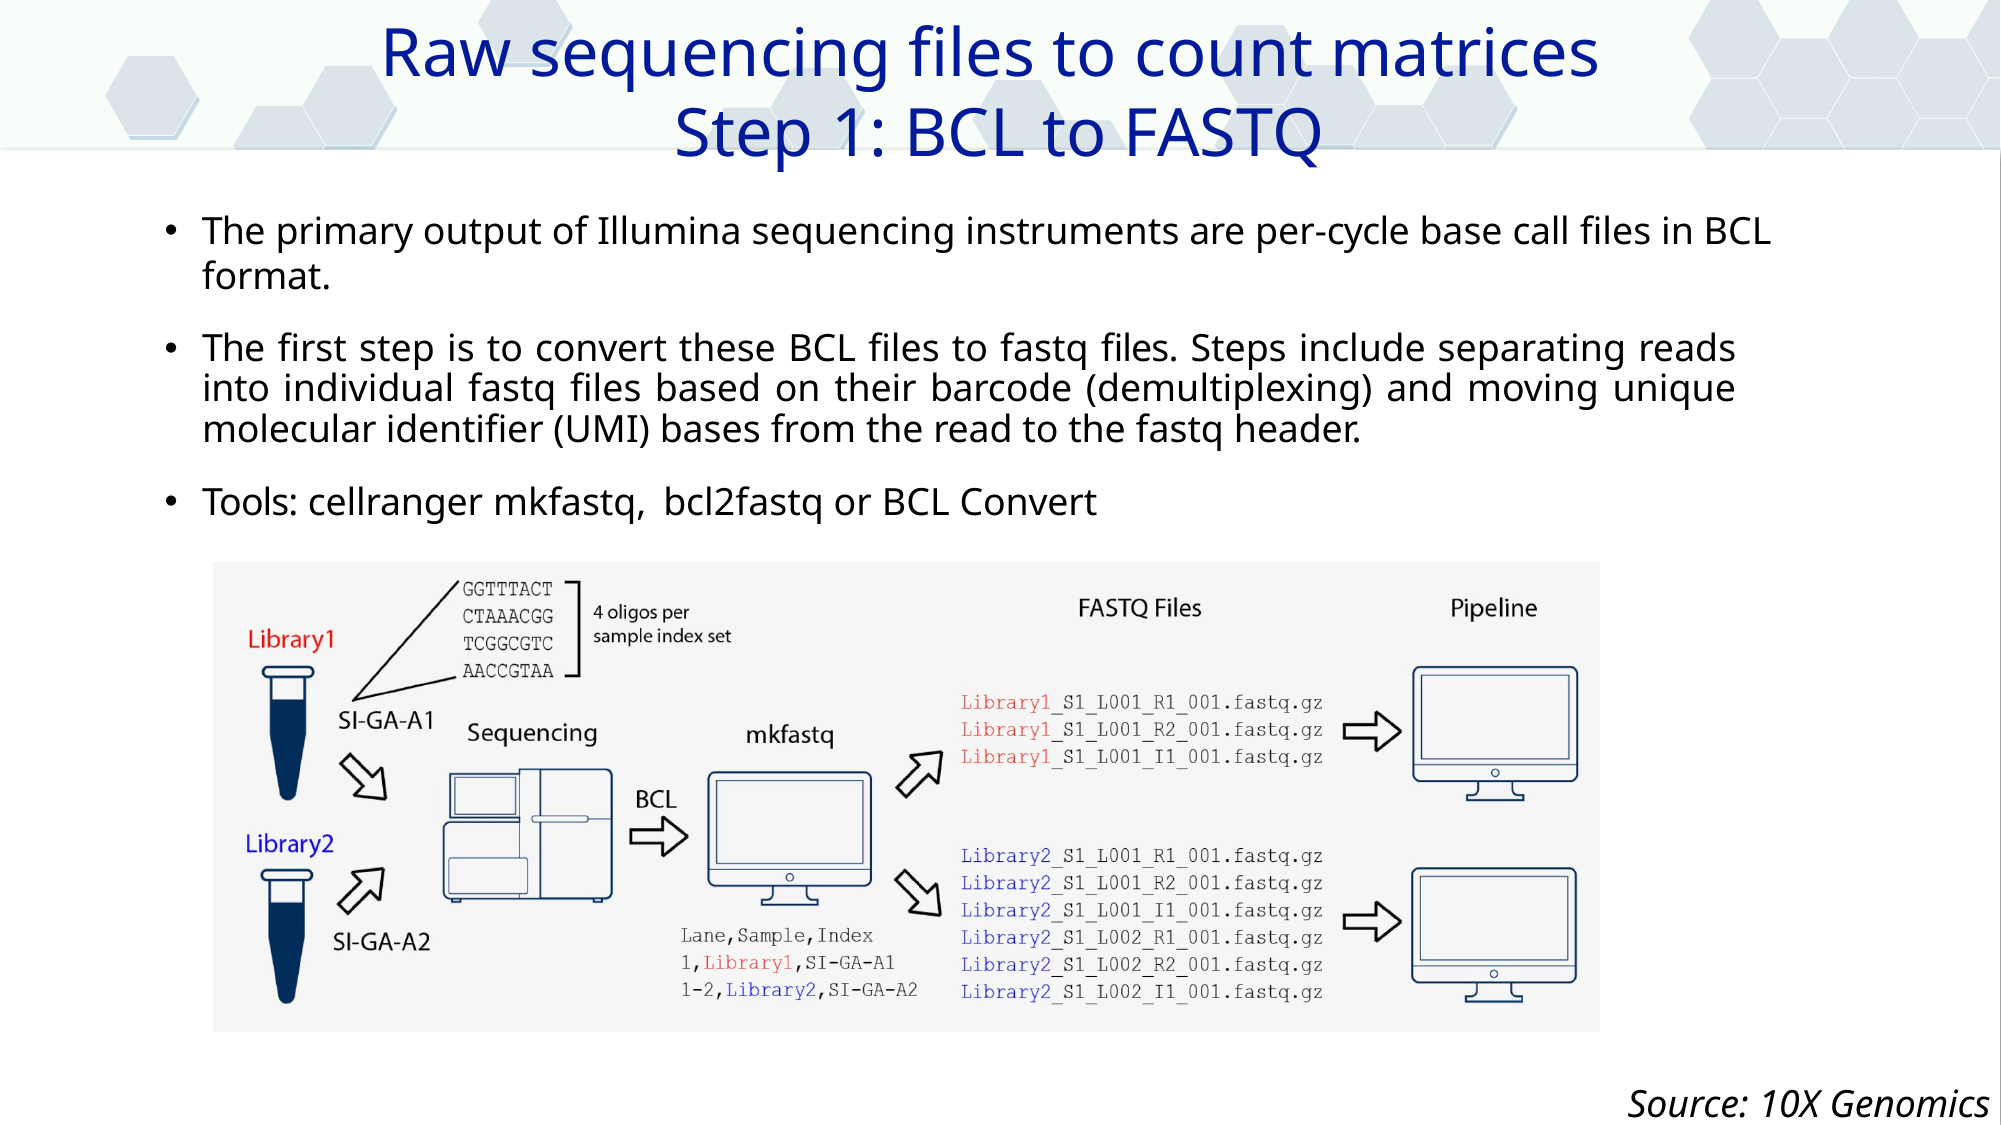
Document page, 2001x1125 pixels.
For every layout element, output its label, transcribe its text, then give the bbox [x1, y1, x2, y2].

text_box The primary output of Illumina sequencing instruments are per-cycle base call files in BCL format. The first step is to convert these BCL files to fastq files. Steps include separating reads into individual fastq files based on their barcode (demultiplexing) and moving unique molecular identifier (UMI) bases from the read to the fastq header. Tools: cellranger mkfastq, bcl2fastq or BCL Convert [162, 204, 1838, 523]
picture [212, 562, 1601, 1032]
text_box Source: 10X Genomics [1549, 1077, 1991, 1125]
text_box Raw sequencing files to count matrices Step 1: BCL to FASTQ [0, 0, 2000, 181]
